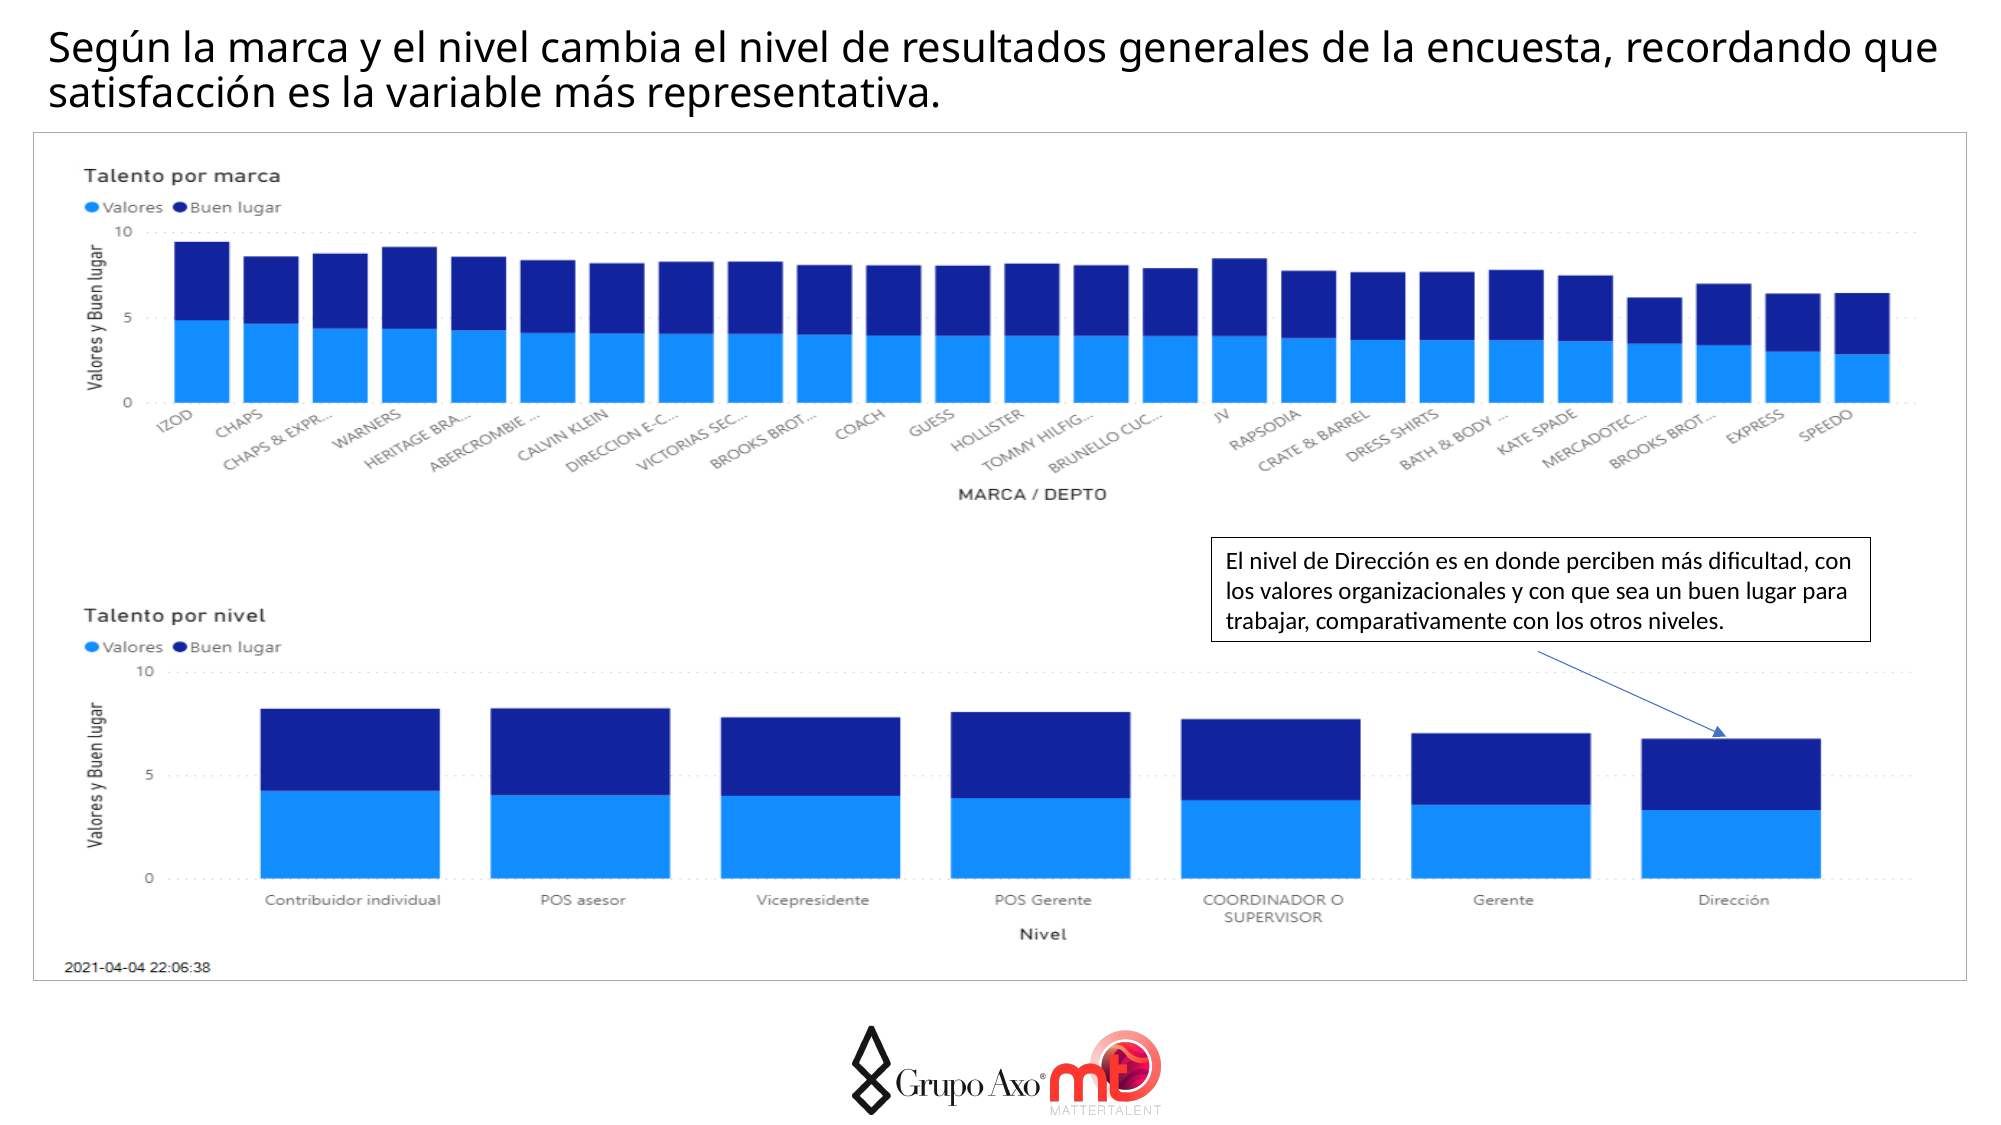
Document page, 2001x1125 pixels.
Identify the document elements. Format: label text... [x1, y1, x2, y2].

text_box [1537, 651, 1726, 737]
text_box Según la marca y el nivel cambia el nivel de resultados generales de la encuesta, recordando que satisfacción es la variable más representativa. [33, 19, 1967, 132]
picture [33, 132, 1967, 981]
picture [845, 1021, 1176, 1119]
